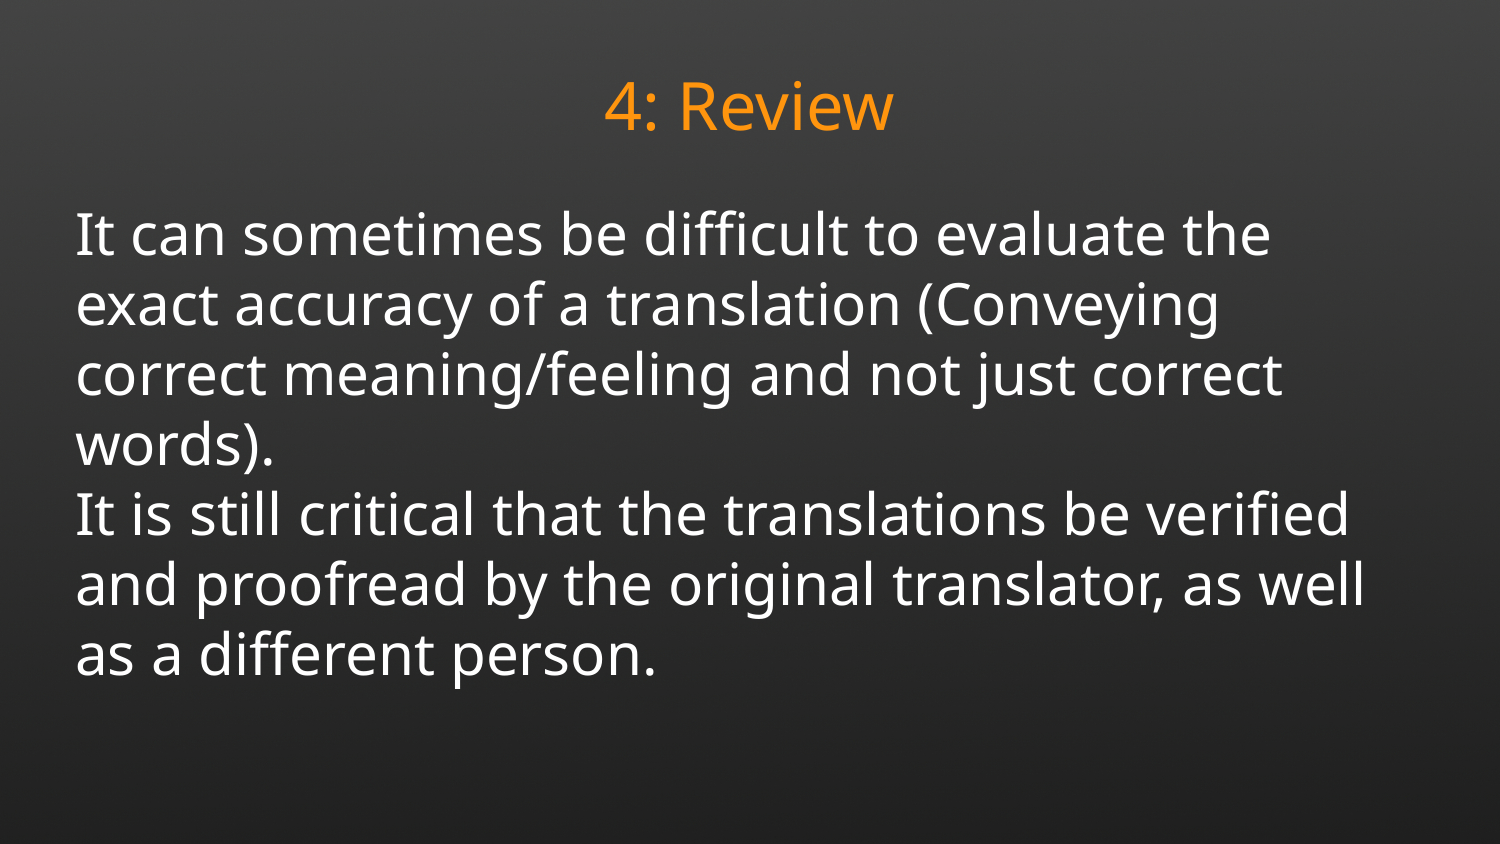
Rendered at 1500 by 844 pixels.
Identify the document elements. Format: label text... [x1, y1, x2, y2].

picture [0, 0, 1500, 844]
text_box 4: Review [75, 33, 1425, 175]
text_box It can sometimes be difficult to evaluate the exact accuracy of a translation (Conveying correct meaning/feeling and not just correct words). It is still critical that the translations be verified and proofread by the original translator, as well as a different person. [75, 197, 1395, 687]
